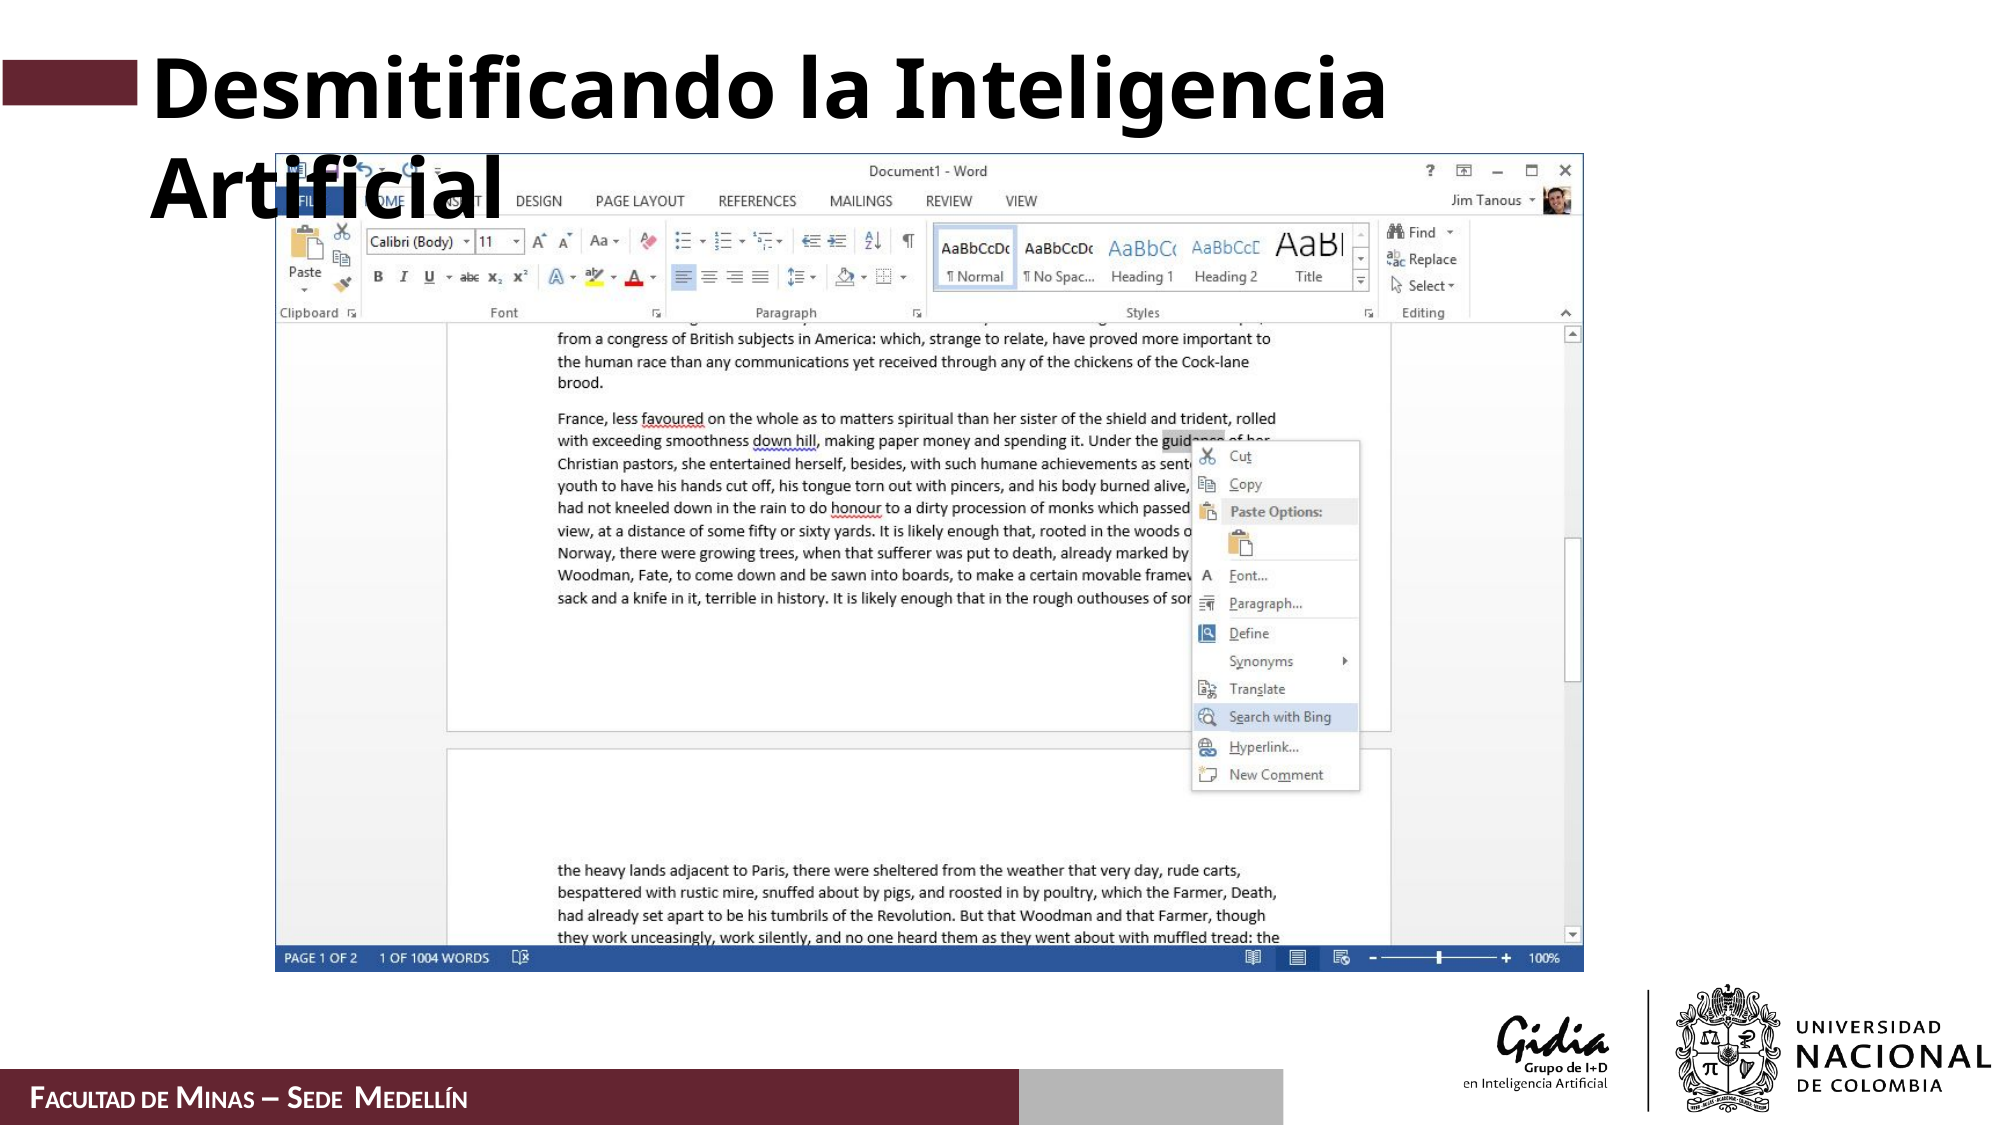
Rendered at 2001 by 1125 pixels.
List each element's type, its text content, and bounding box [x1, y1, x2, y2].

picture [1463, 983, 1992, 1113]
picture [274, 152, 1585, 973]
text_box Desmitificando la Inteligencia Artificial [149, 35, 1497, 236]
